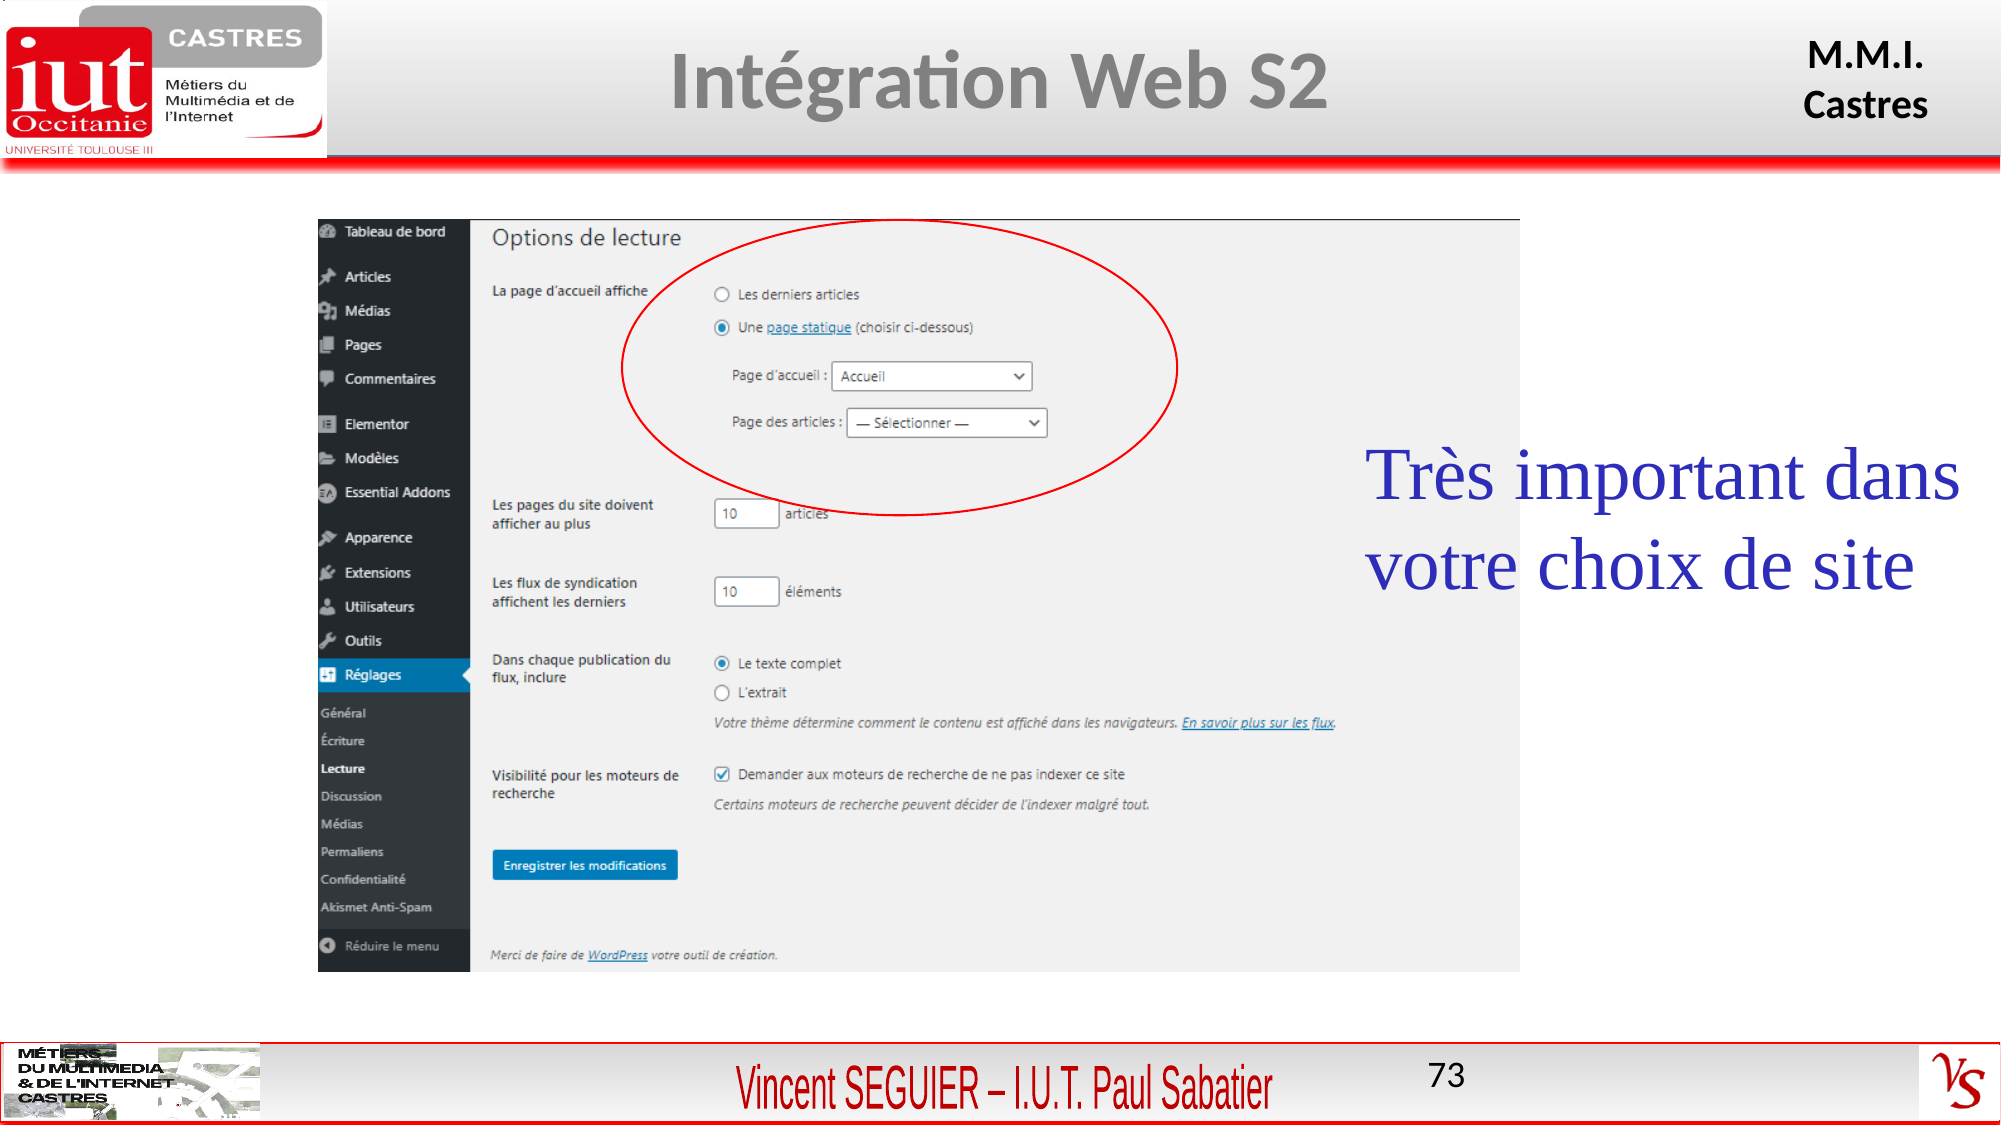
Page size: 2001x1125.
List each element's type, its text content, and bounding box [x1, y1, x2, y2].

picture [4, 1043, 260, 1120]
text_box Très important dans votre choix de site [1520, 416, 2000, 612]
picture [1919, 1045, 2000, 1120]
picture [346, 670, 400, 682]
picture [318, 219, 1520, 973]
picture [0, 1, 327, 158]
slide_number 73 [1412, 1042, 1863, 1103]
picture [320, 668, 336, 682]
